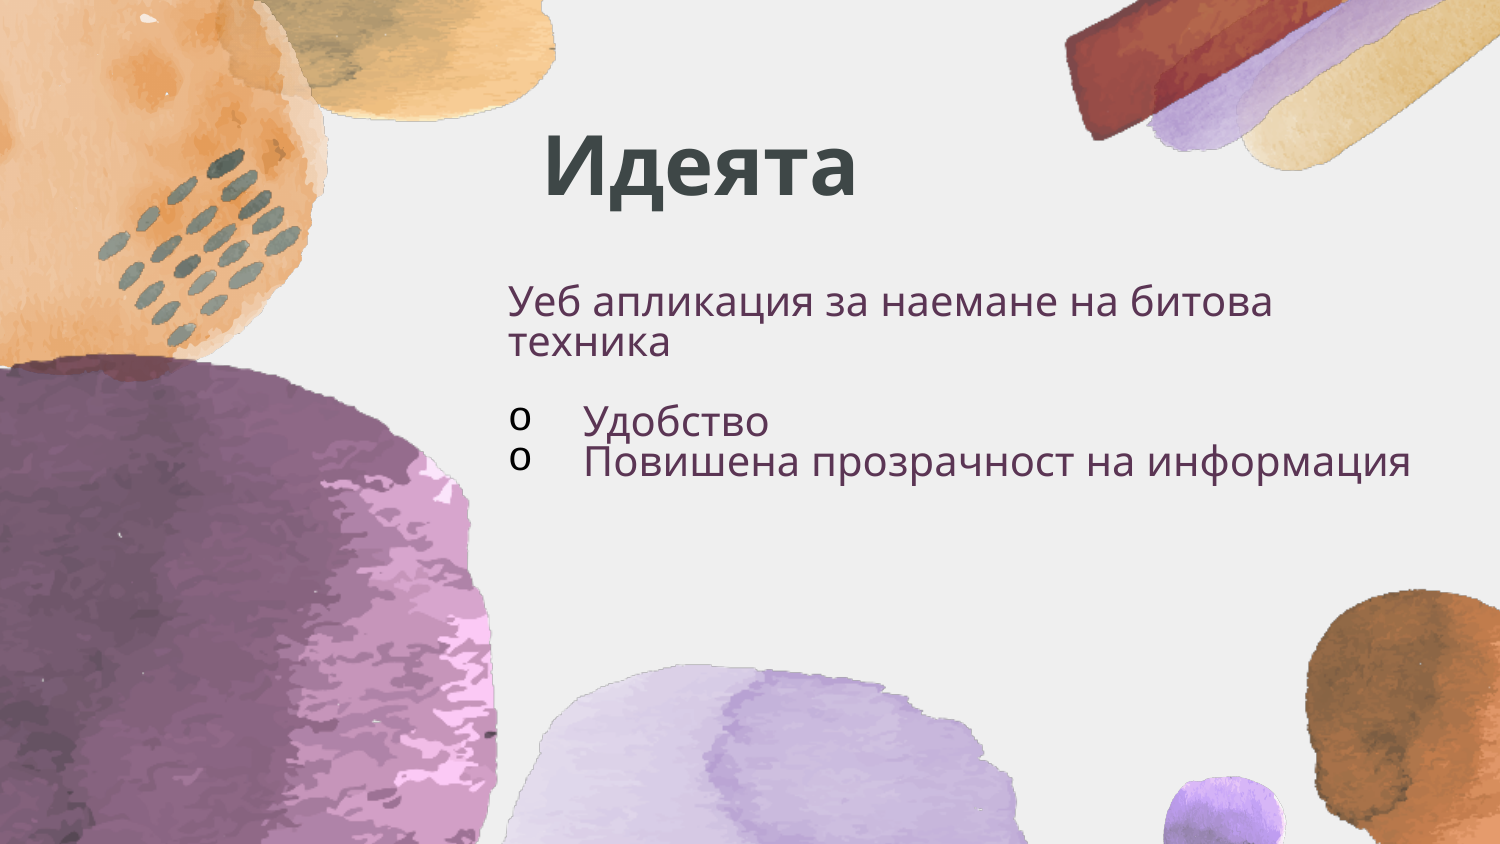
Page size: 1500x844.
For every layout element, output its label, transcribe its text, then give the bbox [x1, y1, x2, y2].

text_box Уеб апликация за наемане на битова техника Удобство Повишена прозрачност на информация [555, 269, 1436, 522]
picture [1149, 578, 1500, 844]
picture [1102, 0, 1500, 302]
title Идеята [488, 97, 1333, 192]
picture [0, 0, 1005, 844]
